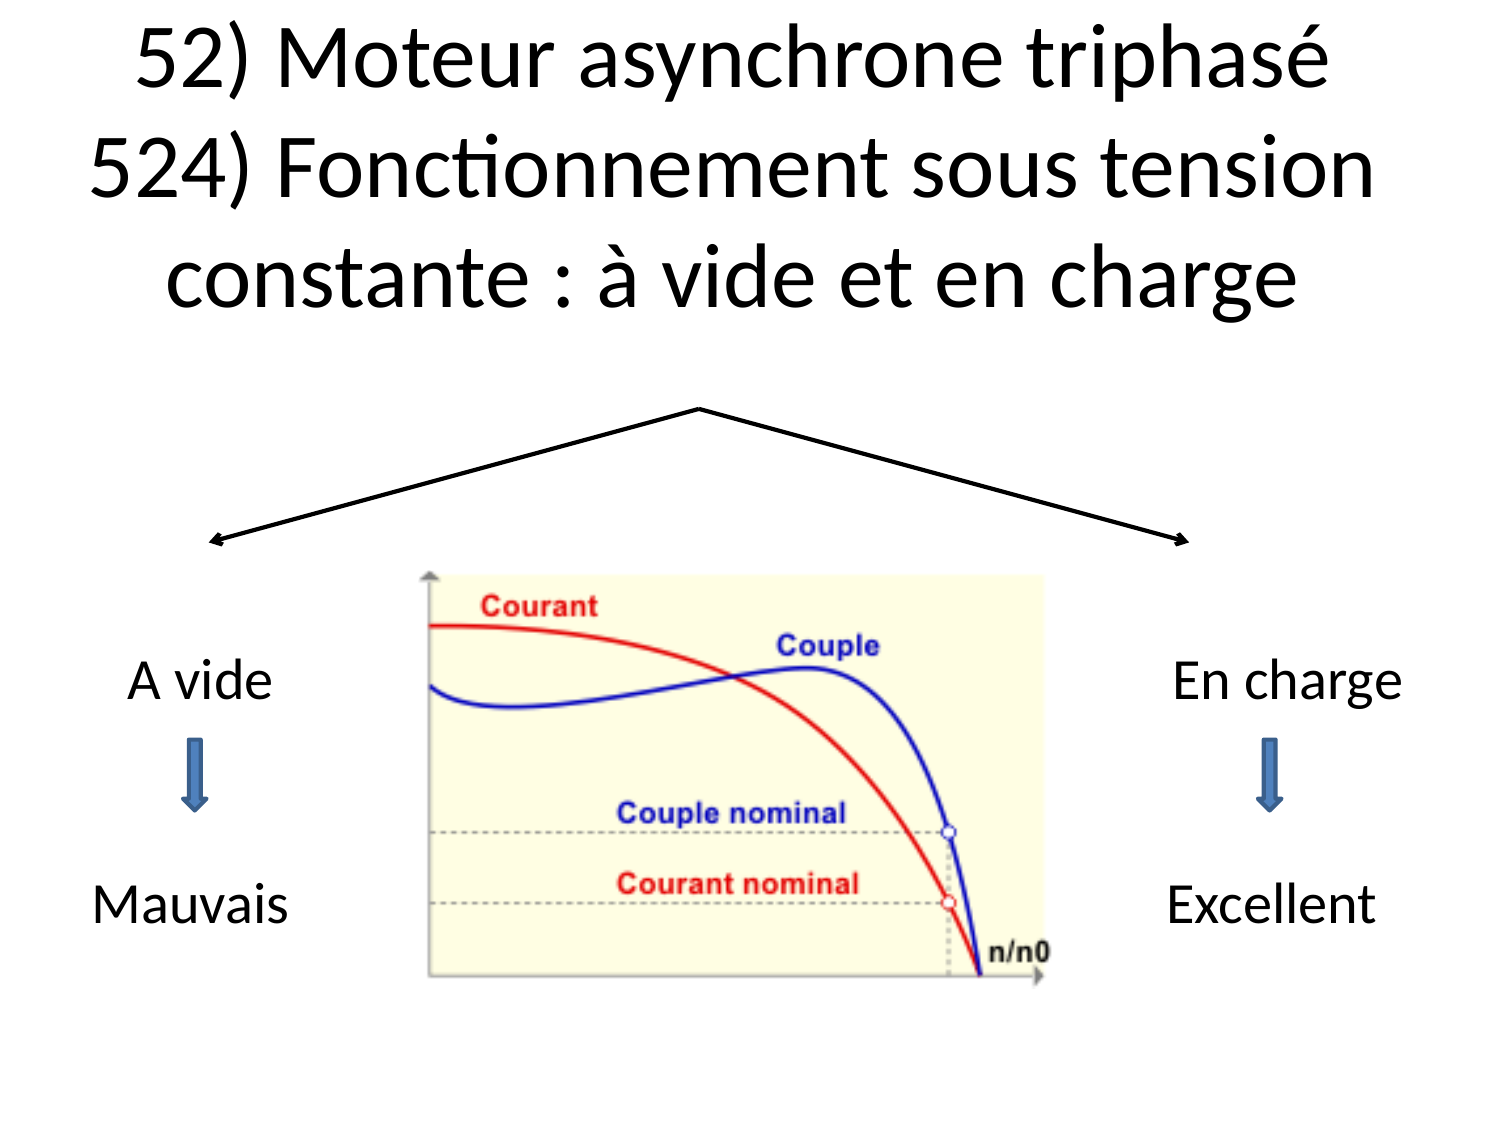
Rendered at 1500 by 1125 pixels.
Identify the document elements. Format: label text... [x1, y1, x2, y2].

text_box En charge [1151, 633, 1424, 719]
picture [418, 570, 1062, 989]
text_box [181, 737, 209, 813]
text_box Excellent [1151, 857, 1412, 943]
title 52) Moteur asynchrone triphasé 524) Fonctionnement sous tension constante : à vide et en charge [41, 0, 1425, 350]
text_box Mauvais [76, 857, 337, 943]
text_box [208, 408, 1190, 543]
text_box A vide [64, 633, 337, 719]
text_box [1255, 737, 1284, 813]
